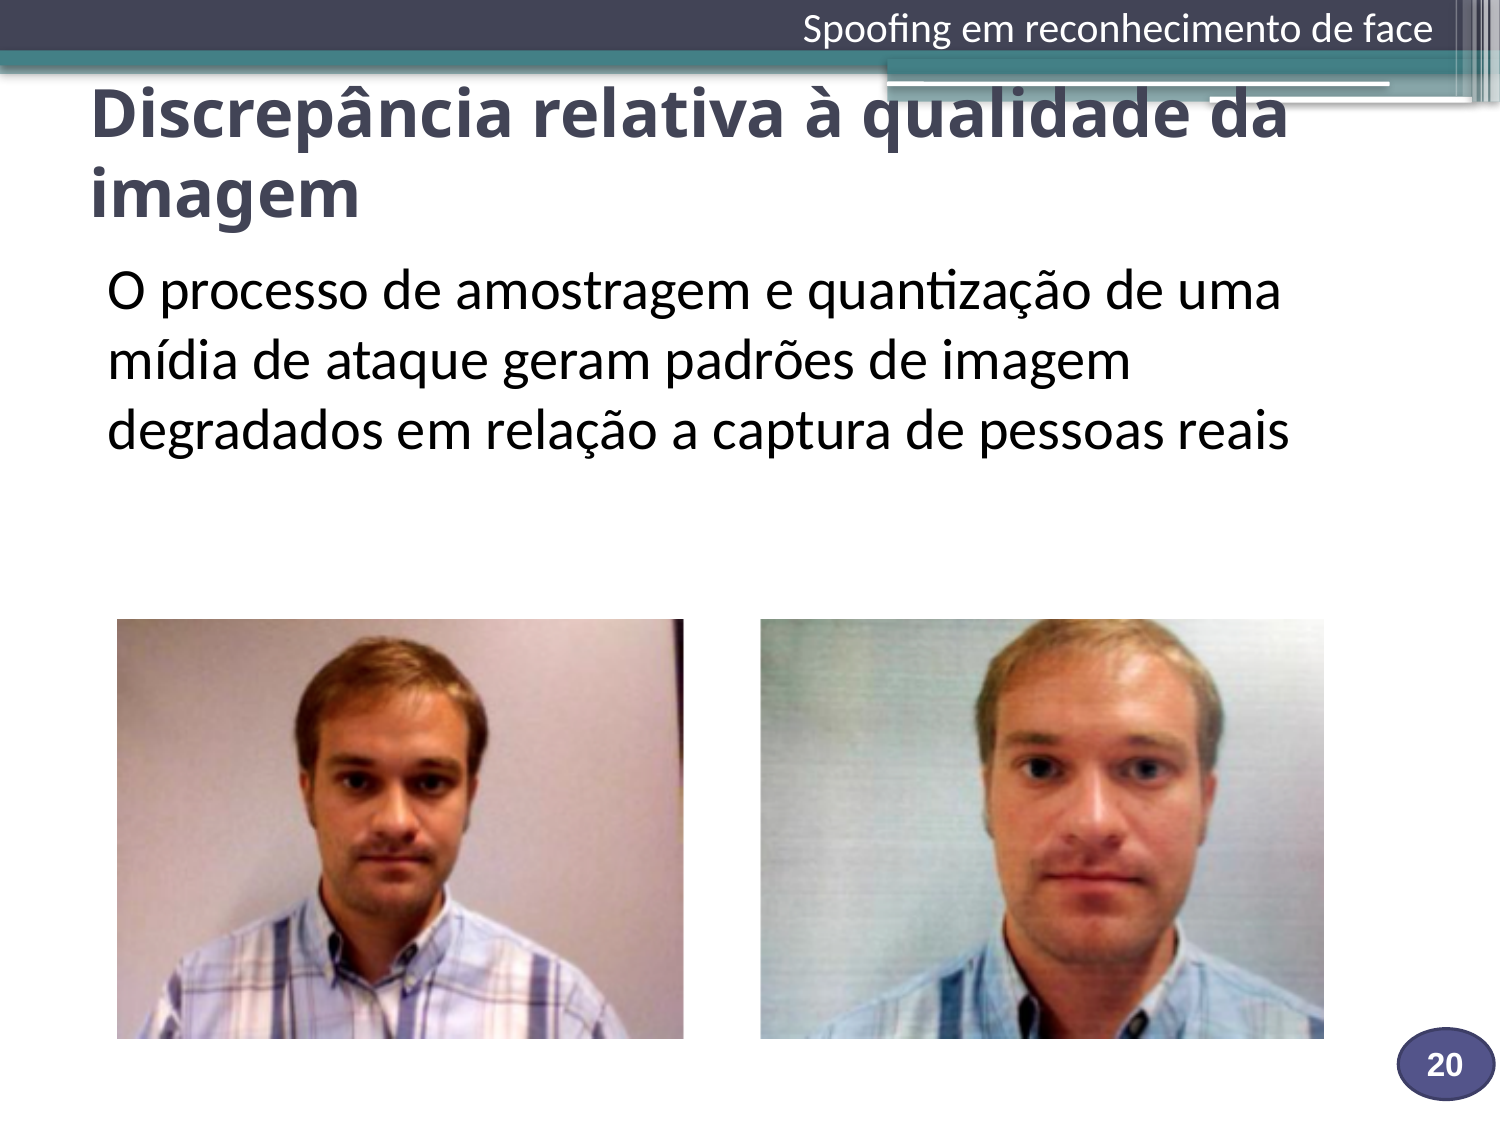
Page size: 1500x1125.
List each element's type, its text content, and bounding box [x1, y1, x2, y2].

list O processo de amostragem e quantização de uma mídia de ataque geram padrões de imagem degradados em relação a captura de pessoas reais [75, 243, 1425, 1079]
title Discrepância relativa à qualidade da imagem [74, 62, 1425, 238]
picture [117, 619, 1324, 1039]
text_box Spoofing em reconhecimento de face [787, 0, 1449, 59]
